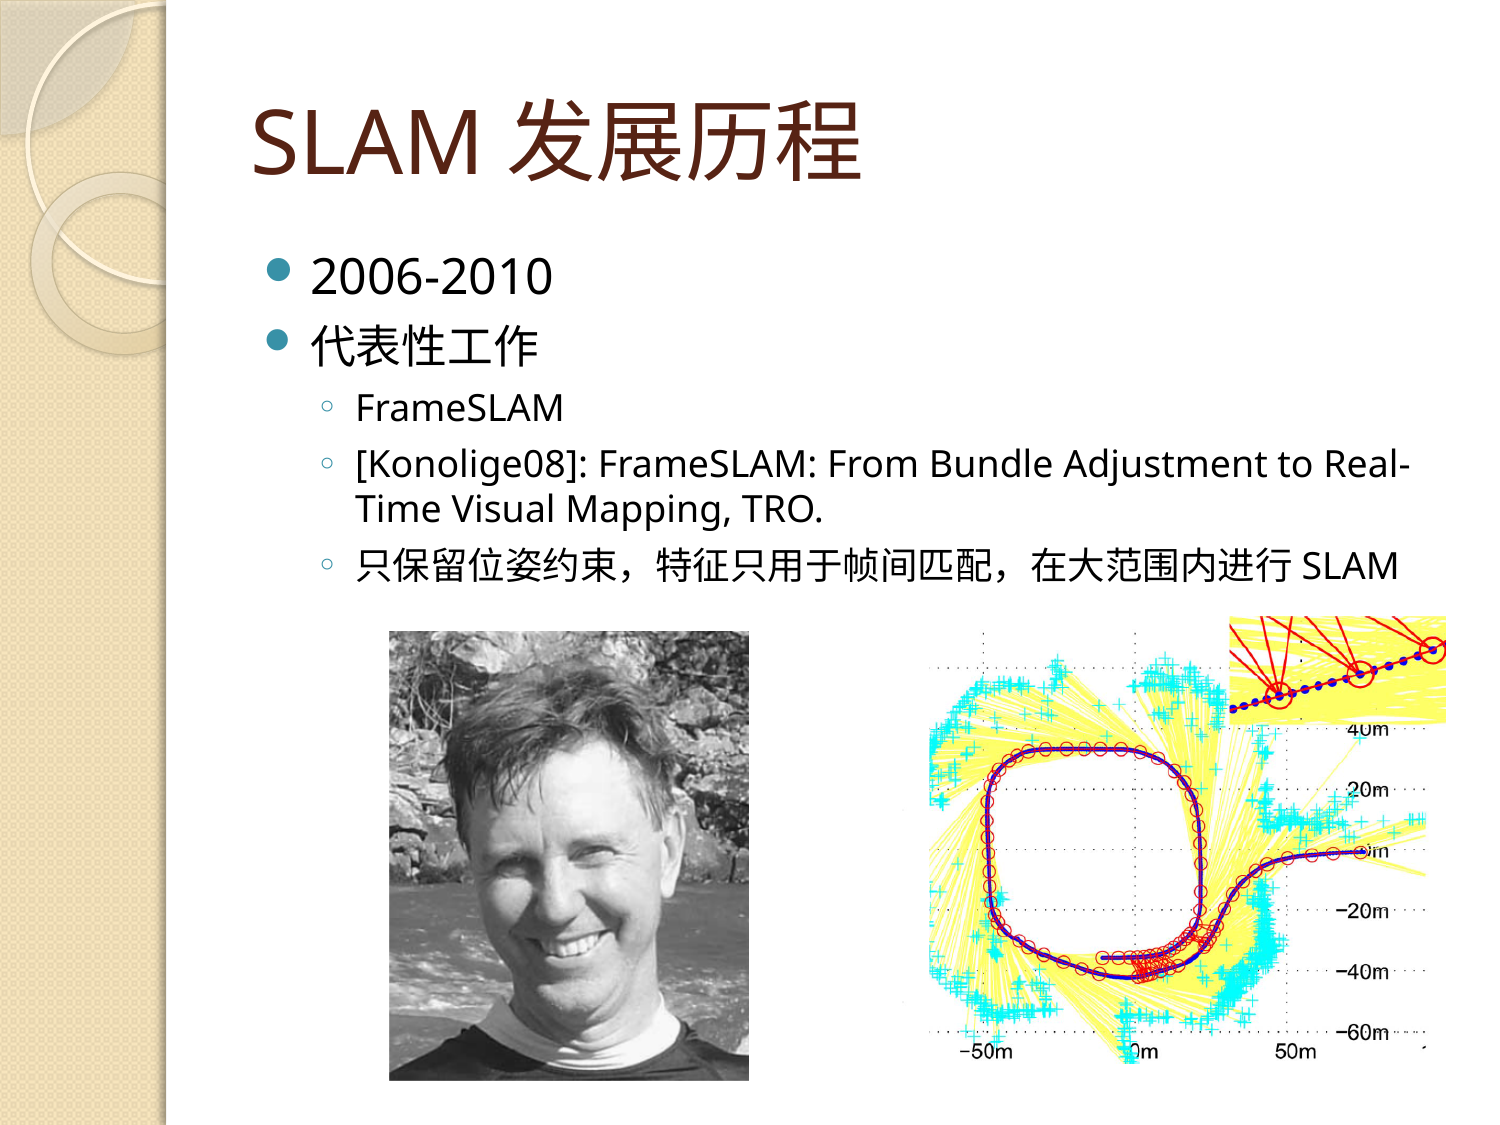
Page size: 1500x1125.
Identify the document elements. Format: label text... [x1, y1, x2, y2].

title SLAM发展历程 [235, 45, 1466, 233]
list 2006-2010 代表性工作 FrameSLAM [Konolige08]: FrameSLAM: From Bundle Adjustment to Real-Time Visual Mapping, TRO. 只保留位姿约束，特征只用于帧间匹配，在大范围内进行SLAM [235, 237, 1466, 1025]
picture [387, 630, 750, 1082]
picture [901, 588, 1466, 1082]
